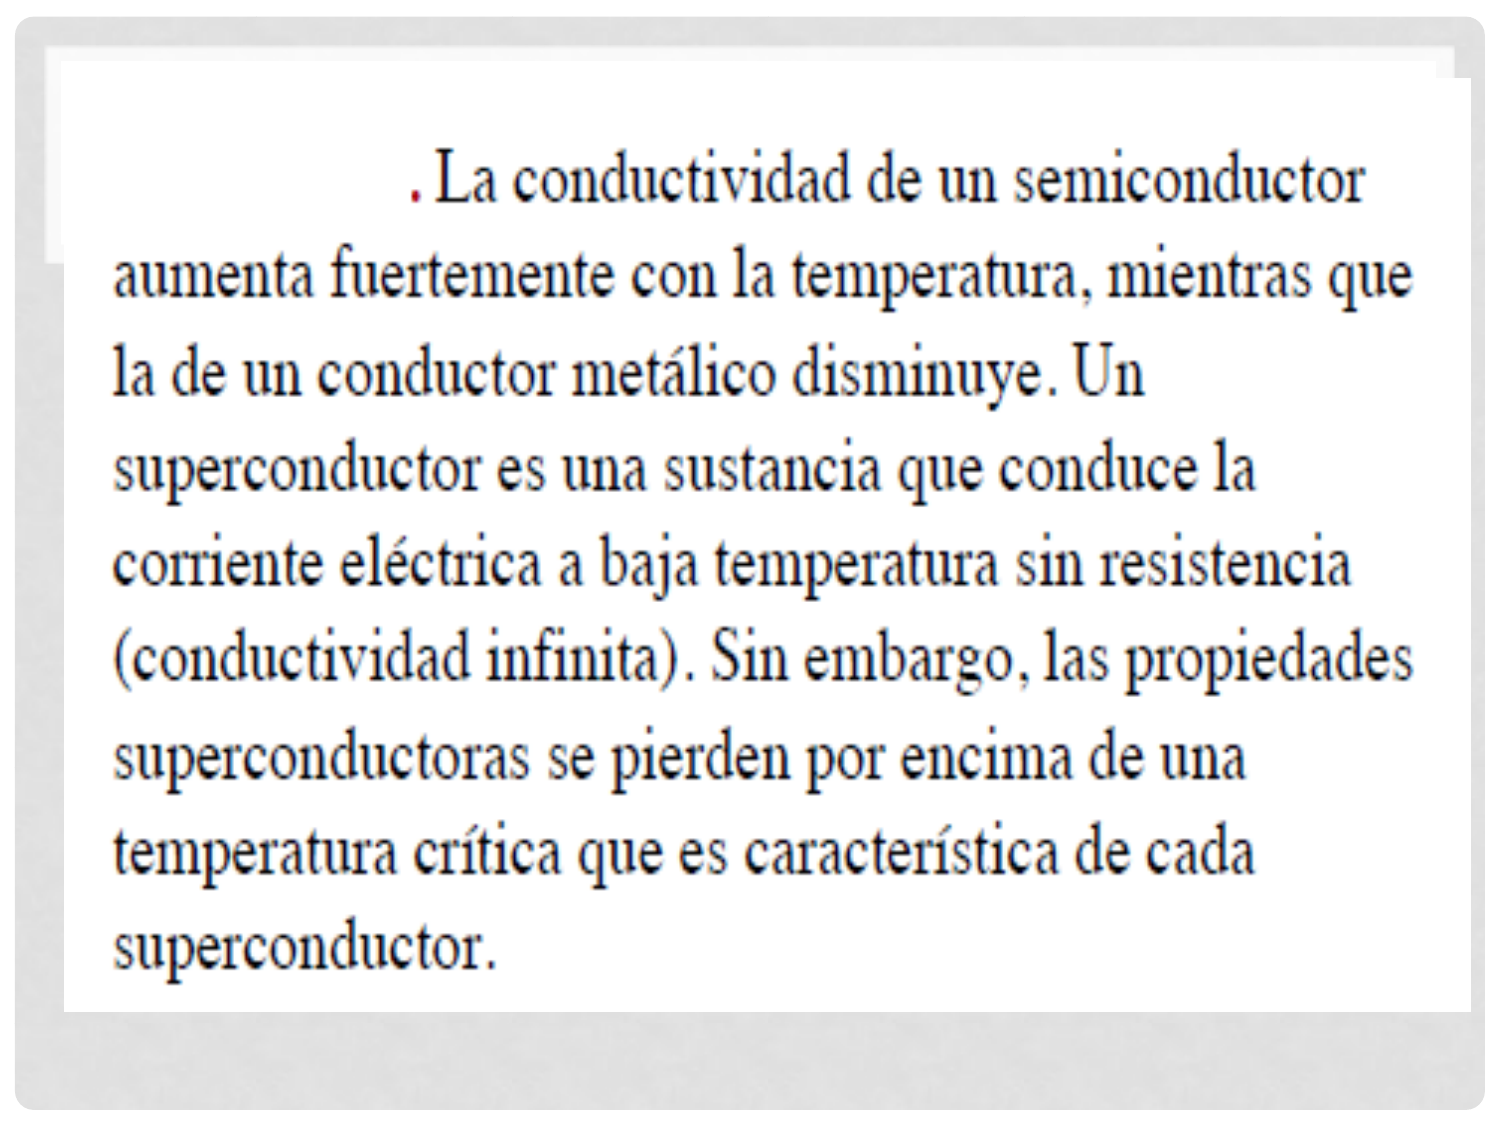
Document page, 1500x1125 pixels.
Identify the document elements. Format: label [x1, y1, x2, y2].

picture [64, 77, 1471, 1012]
